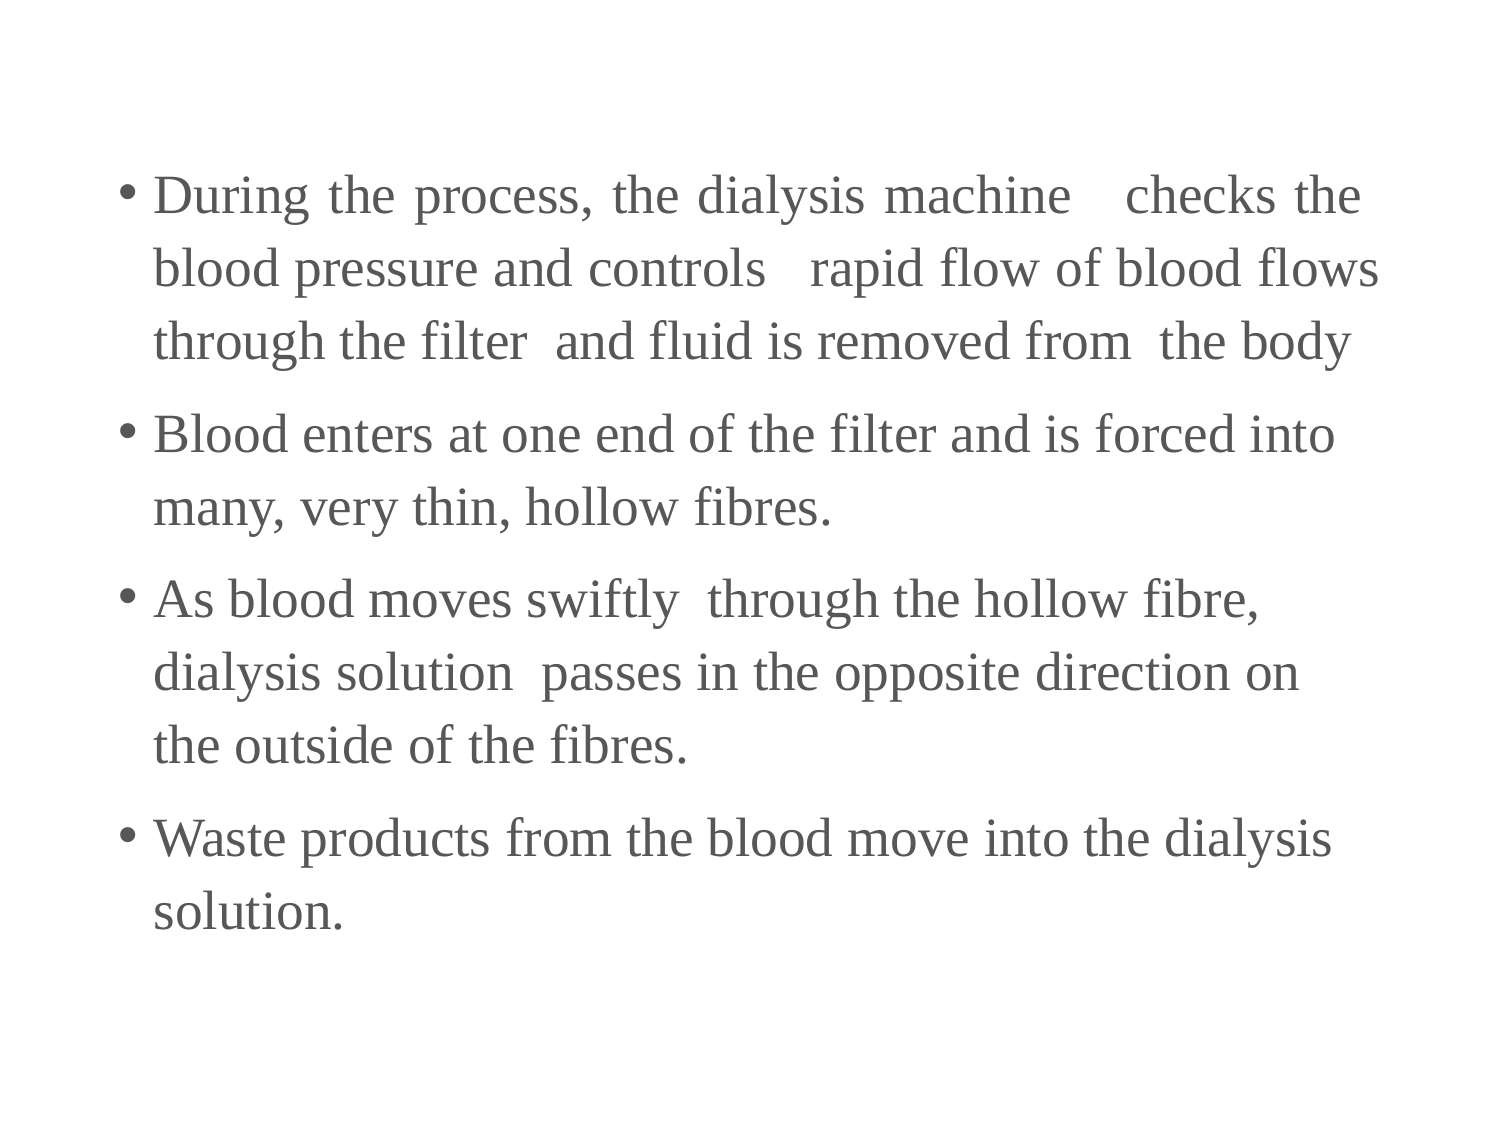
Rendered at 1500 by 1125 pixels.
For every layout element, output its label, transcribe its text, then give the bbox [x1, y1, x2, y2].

list During the process, the dialysis machine checks the blood pressure and controls rapid flow of blood flows through the filter and fluid is removed from the body Blood enters at one end of the filter and is forced into many, very thin, hollow fibres. As blood moves swiftly through the hollow fibre, dialysis solution passes in the opposite direction on the outside of the fibres. Waste products from the blood move into the dialysis solution. [103, 144, 1397, 1014]
